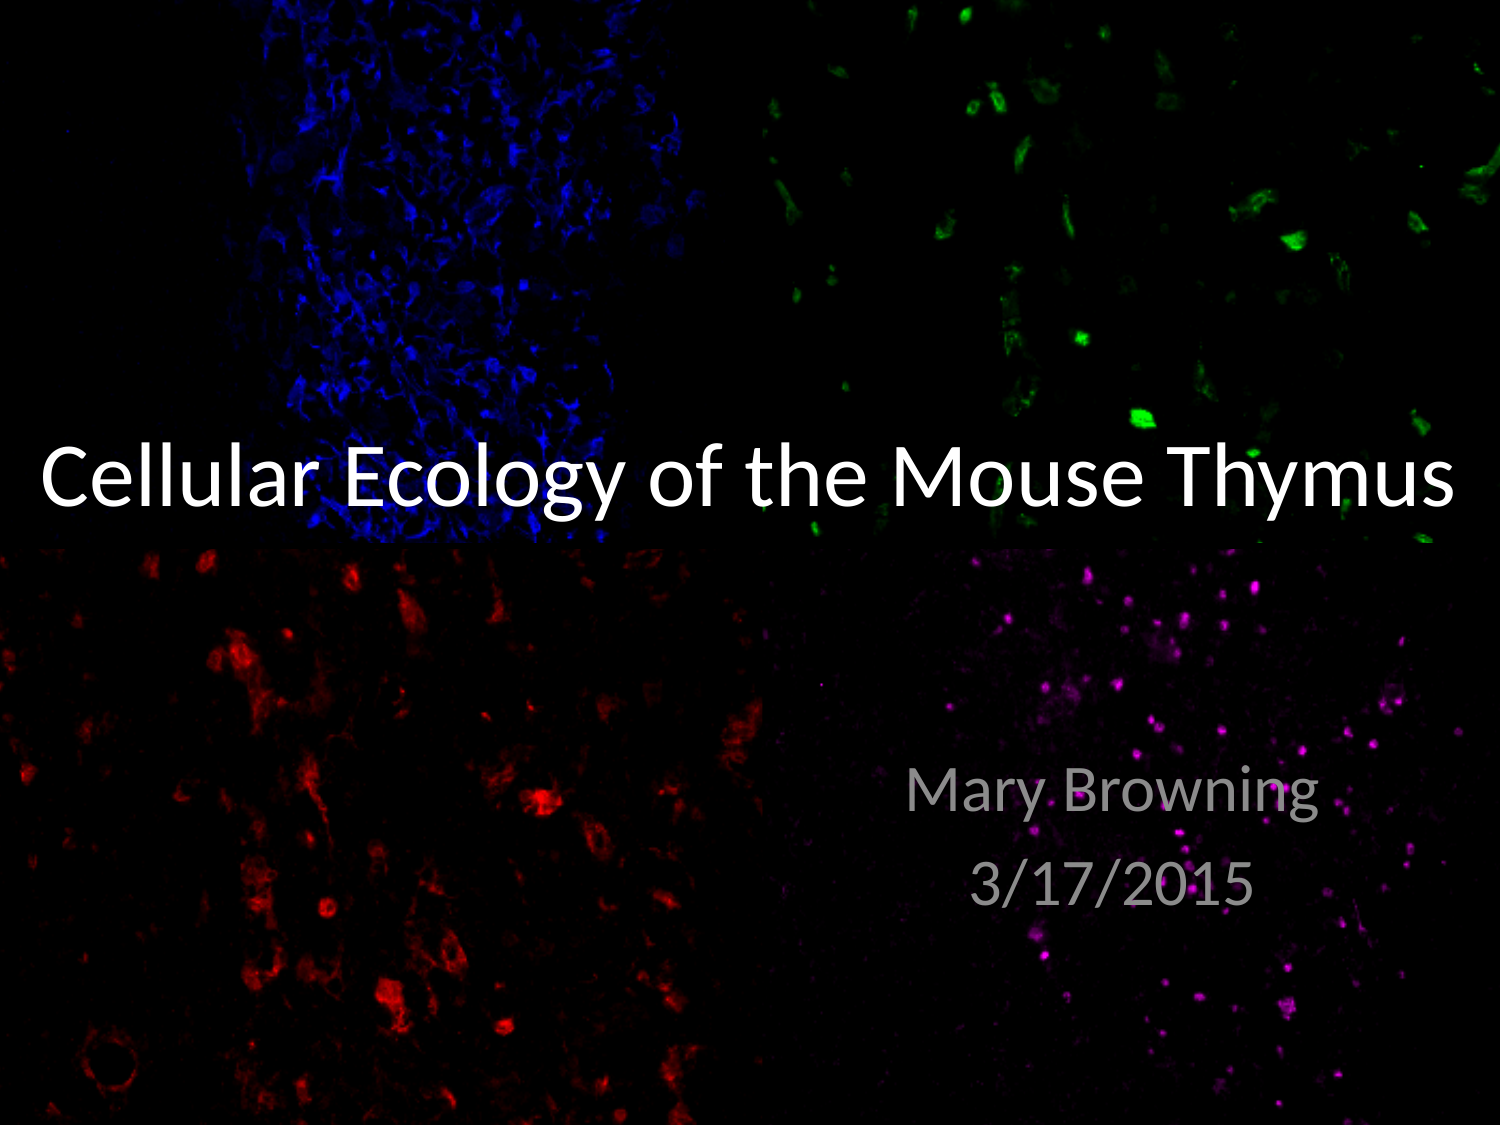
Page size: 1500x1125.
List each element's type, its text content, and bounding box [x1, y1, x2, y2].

text_box Cellular Ecology of the Mouse Thymus [728, 349, 758, 548]
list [762, 0, 1500, 543]
picture [0, 549, 1500, 1125]
picture [0, 0, 726, 543]
